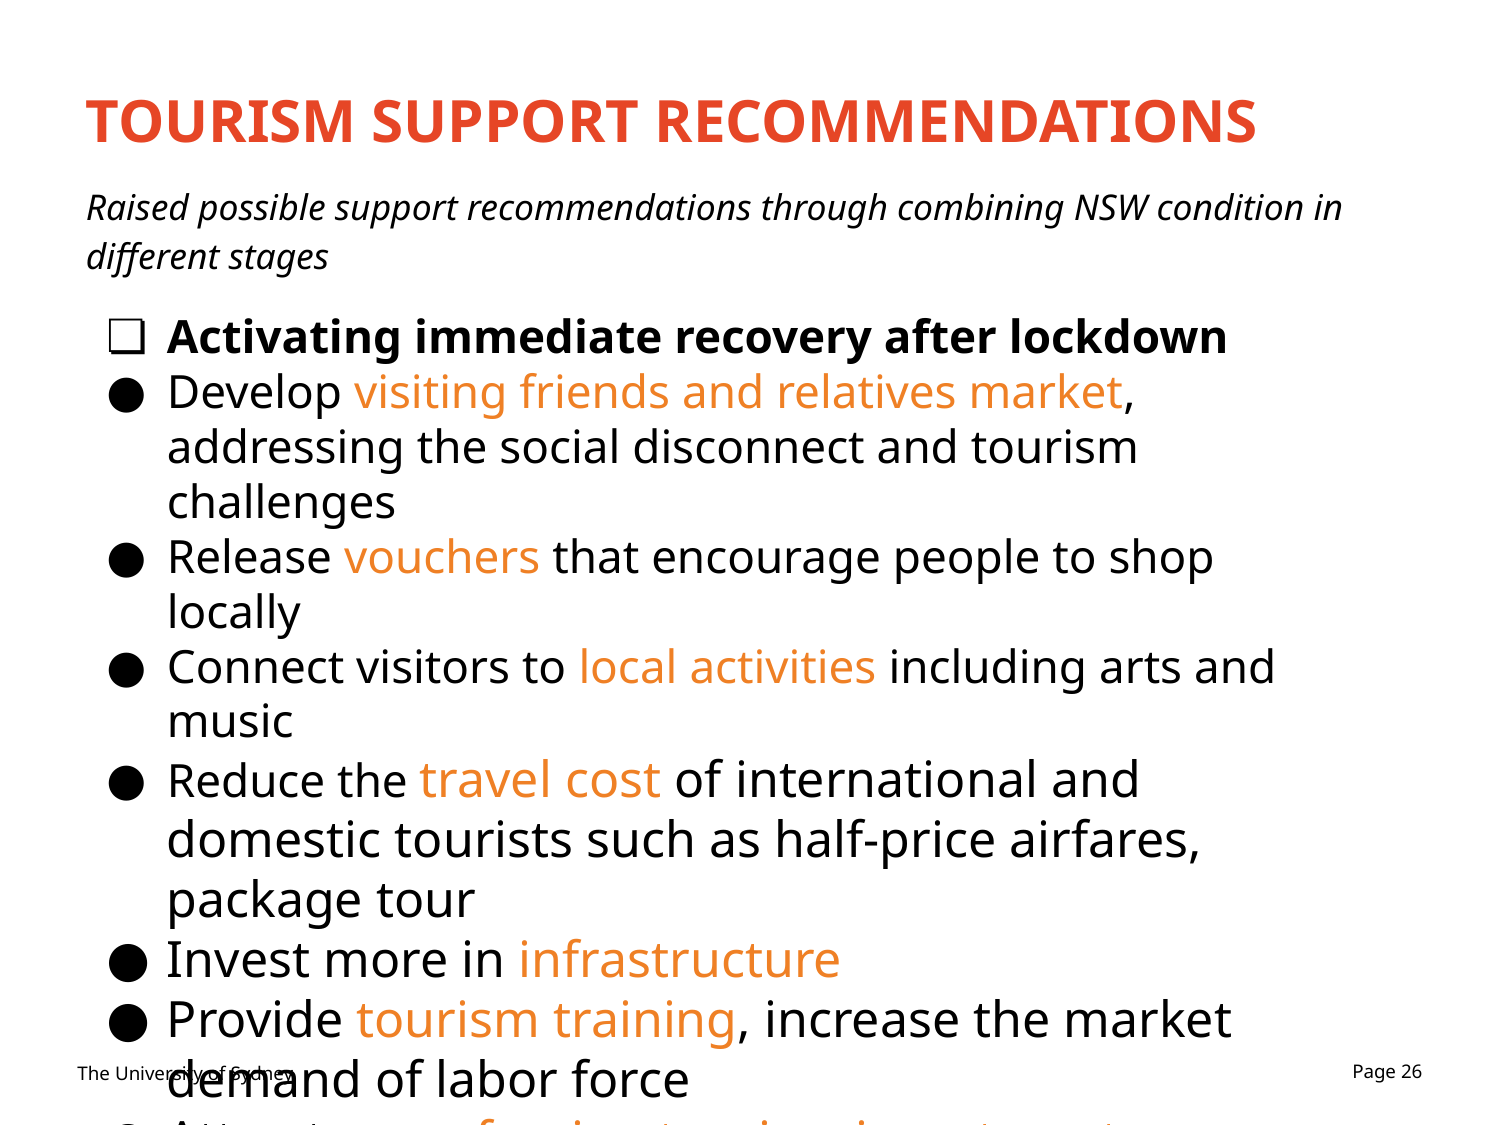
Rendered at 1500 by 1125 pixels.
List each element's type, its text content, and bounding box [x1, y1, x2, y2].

title TOURISM SUPPORT RECOMMENDATIONS [70, 25, 1421, 214]
text_box Activating immediate recovery after lockdown Develop visiting friends and relatives market, addressing the social disconnect and tourism challenges Release vouchers that encourage people to shop locally Connect visitors to local activities including arts and music Reduce the travel cost of international and domestic tourists such as half-price airfares, package tour Invest more in infrastructure Provide tourism training, increase the market demand of labor force Attract more foreign tourism investment [76, 292, 1296, 1125]
list Raised possible support recommendations through combining NSW condition in different stages [70, 170, 1372, 287]
